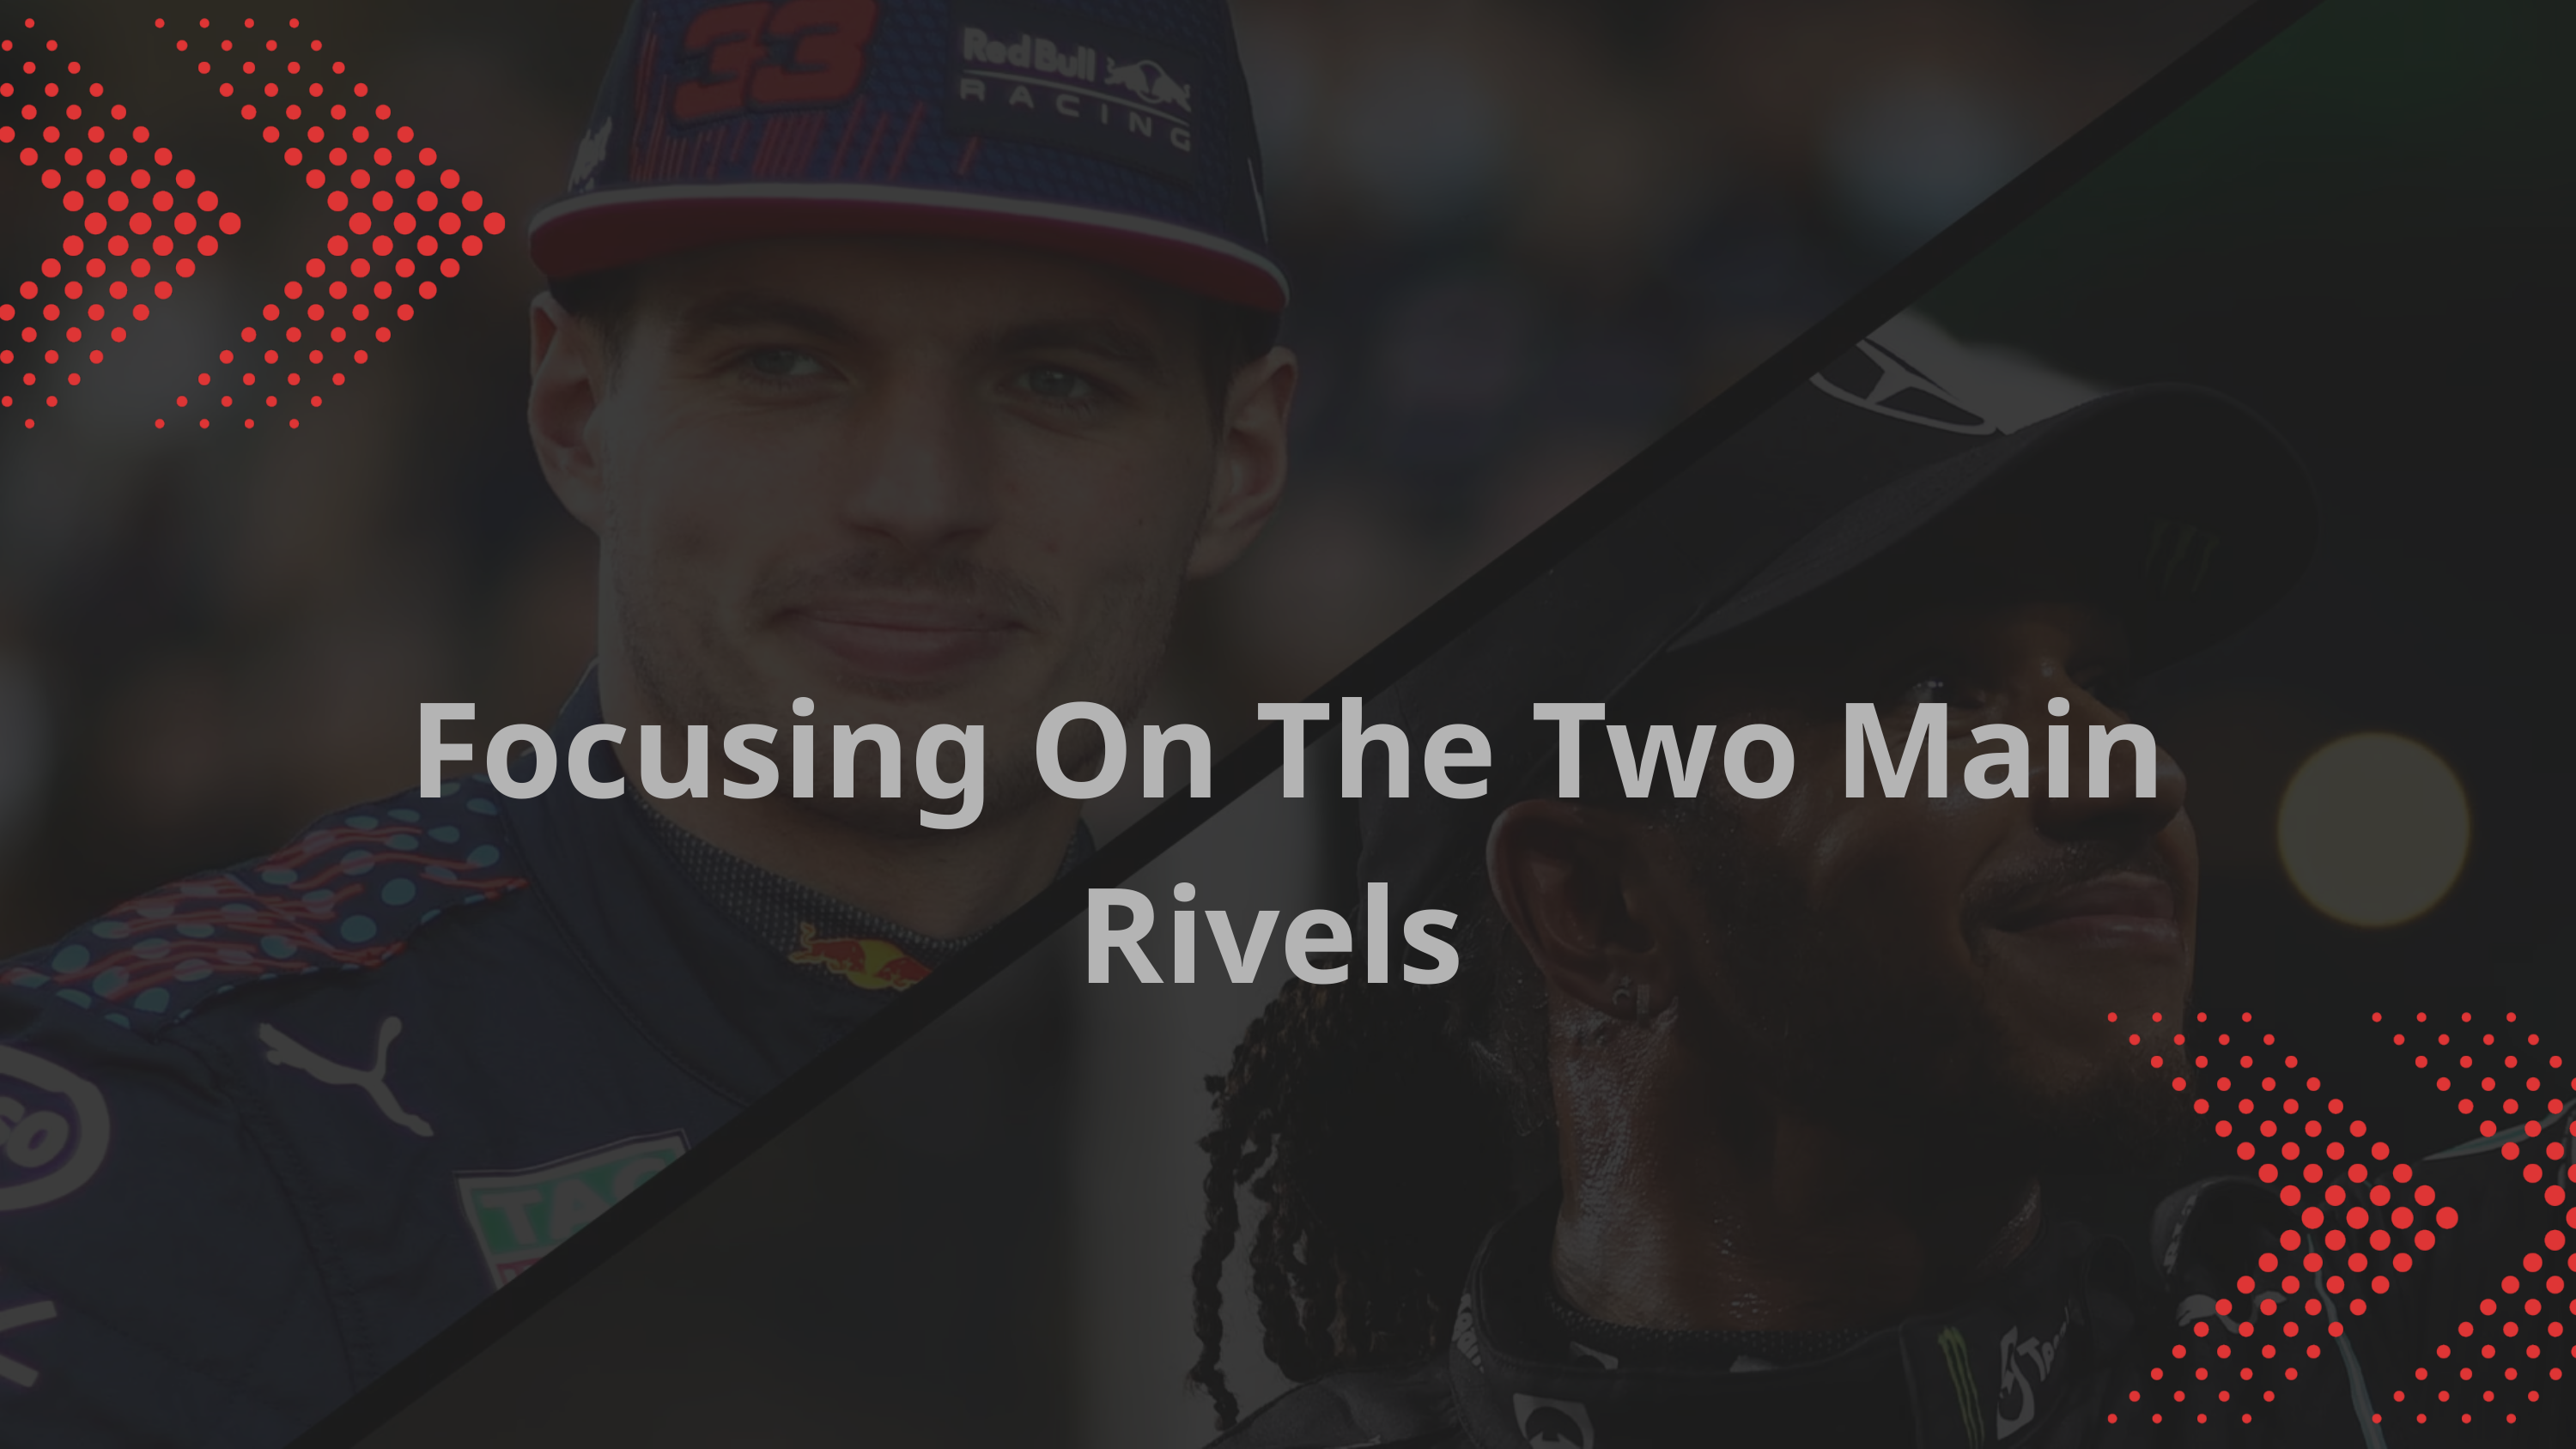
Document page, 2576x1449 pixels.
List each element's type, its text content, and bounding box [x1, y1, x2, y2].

text_box [0, 0, 2576, 1449]
text_box Focusing On The Two Main Rivels [208, 639, 2368, 1009]
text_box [2107, 1012, 2576, 1424]
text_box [0, 17, 506, 429]
